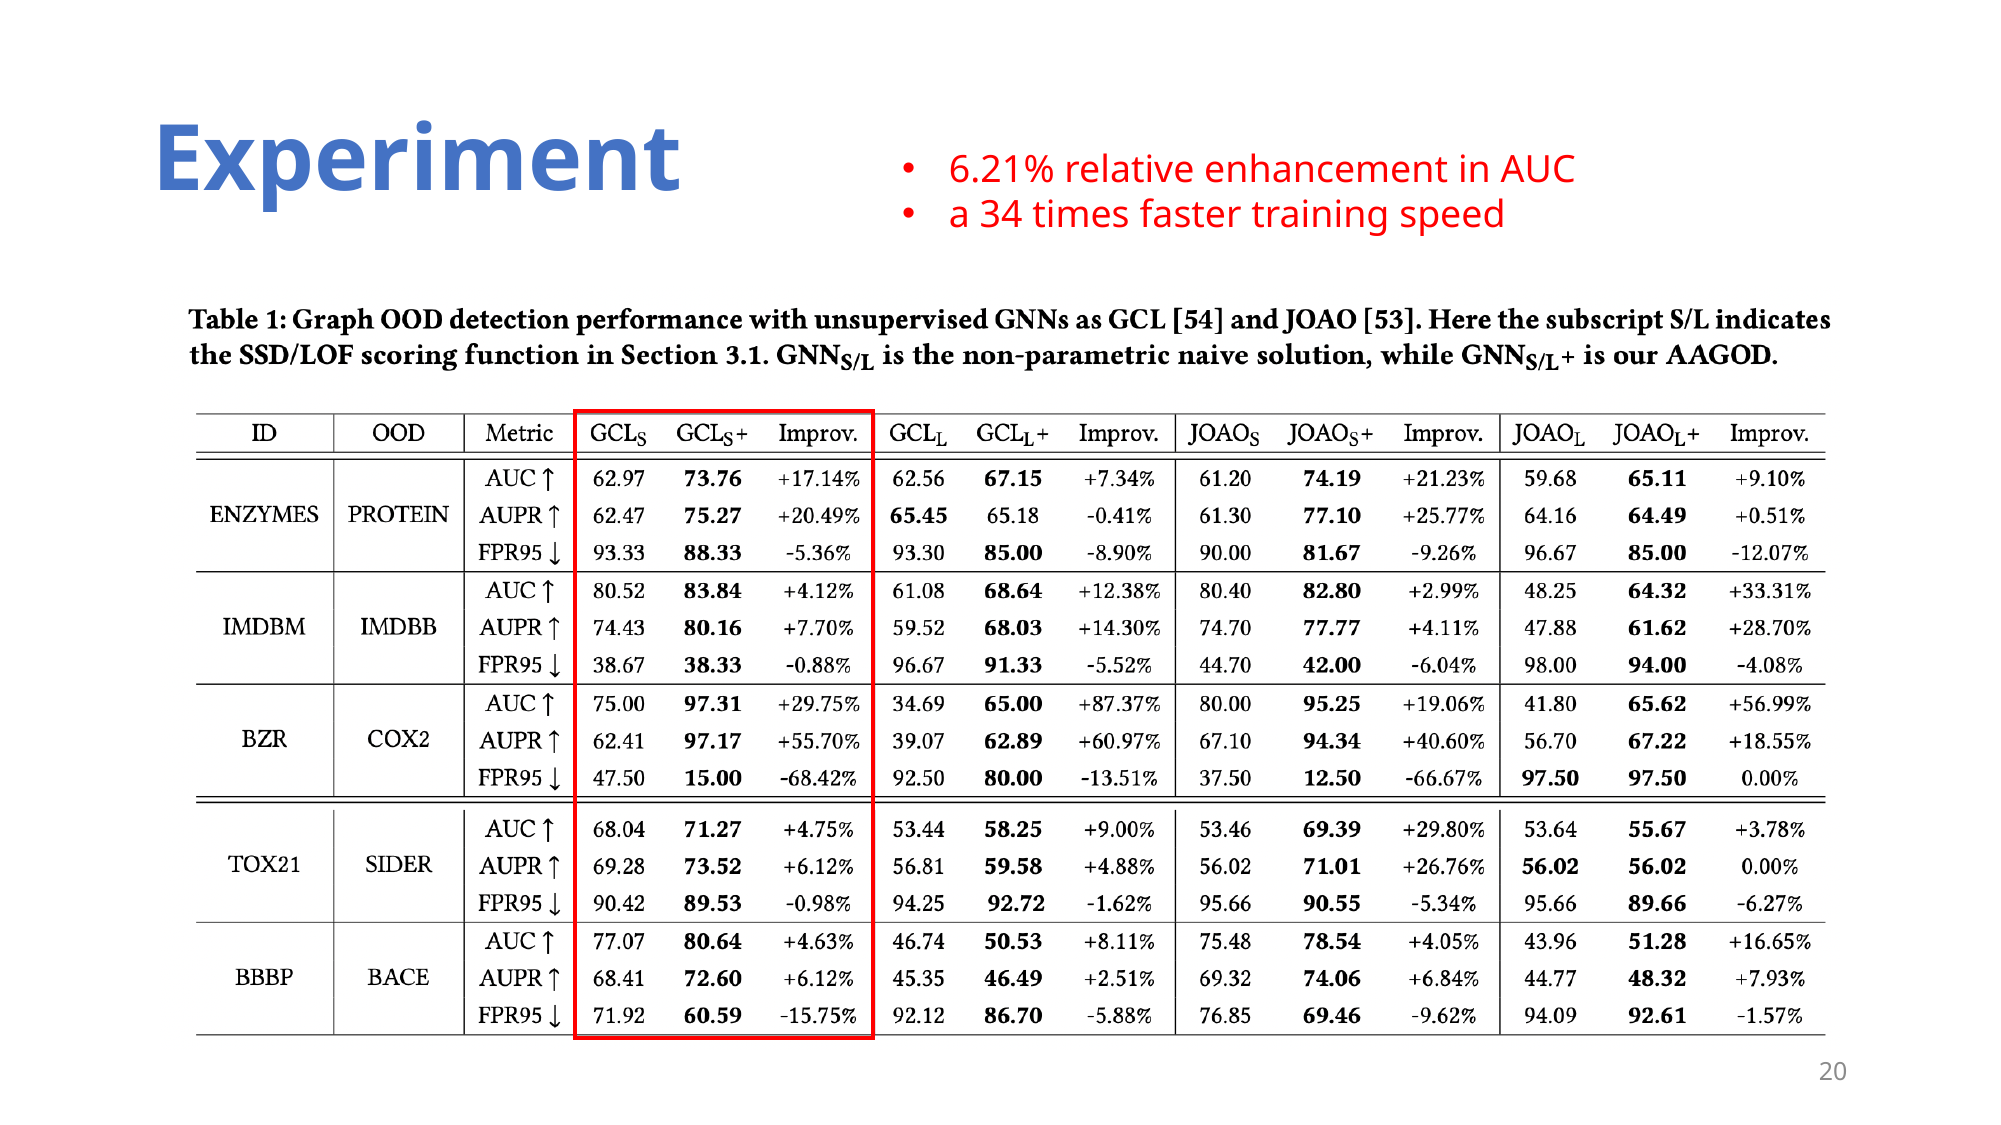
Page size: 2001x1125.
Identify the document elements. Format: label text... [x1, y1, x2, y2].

slide_number 20 [1412, 1042, 1863, 1103]
text_box ﻿6.21% relative enhancement in AUC a 34 times faster training speed [887, 137, 1601, 242]
picture [160, 286, 1840, 1050]
title Experiment [137, 52, 1863, 270]
